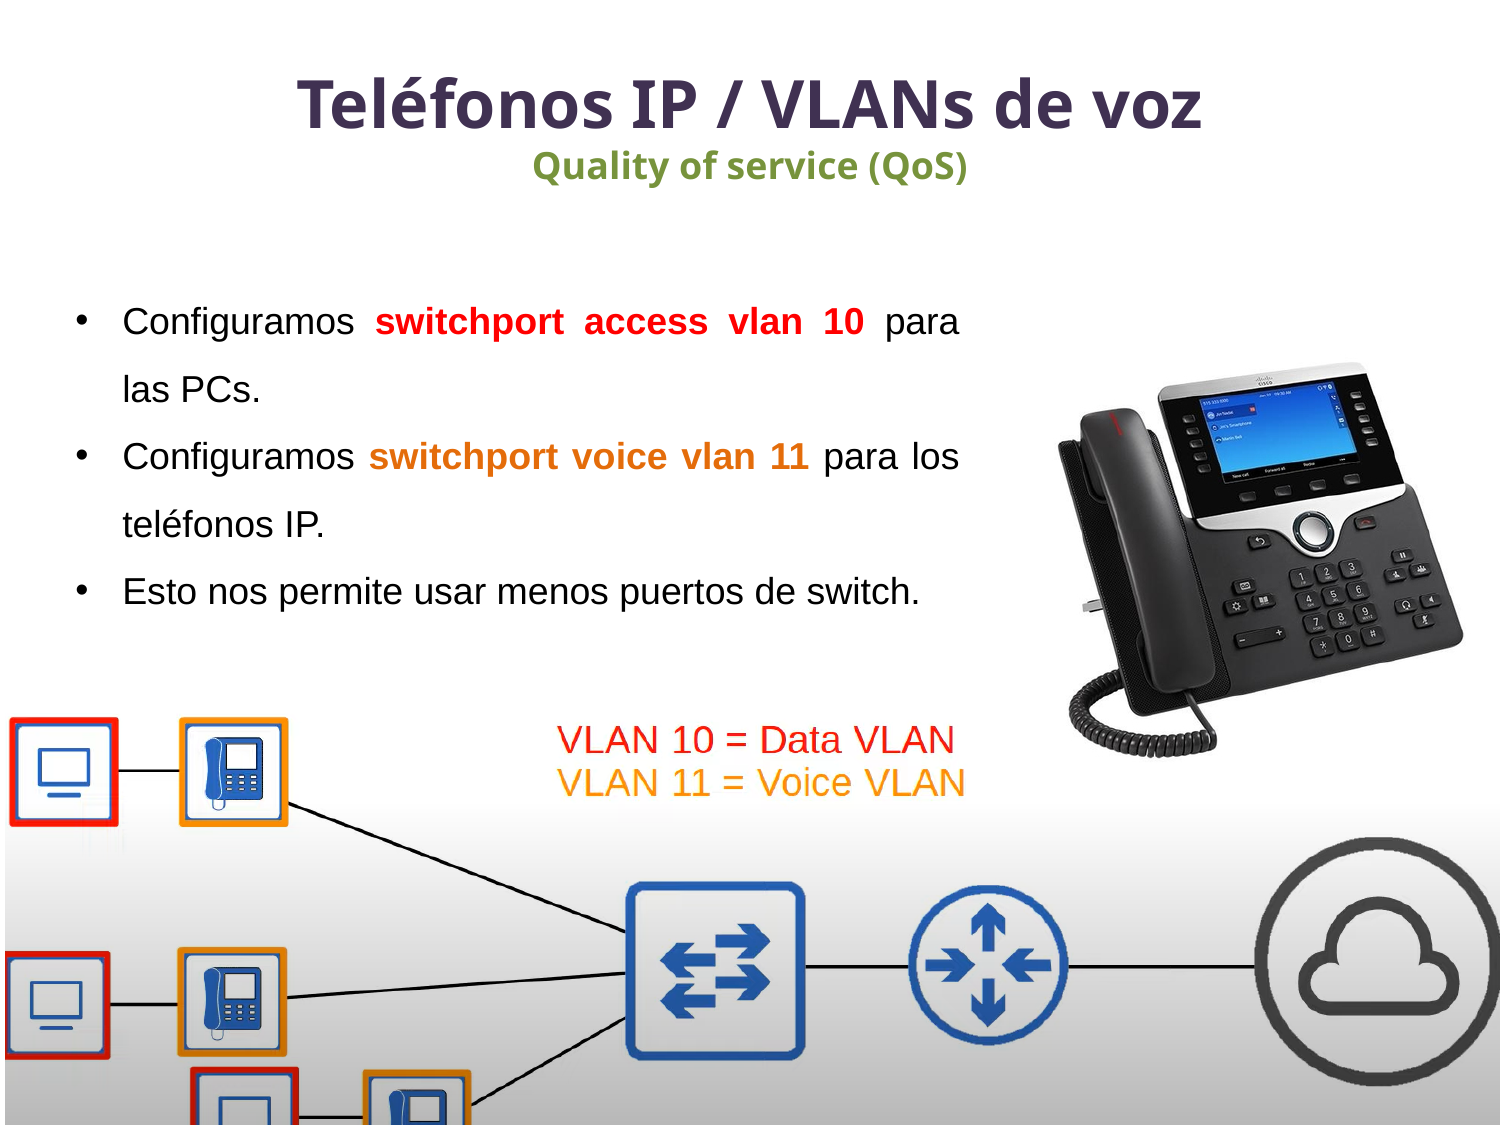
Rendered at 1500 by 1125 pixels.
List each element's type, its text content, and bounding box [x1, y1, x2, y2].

list Configuramos switchport access vlan 10 para las PCs. Configuramos switchport voice vlan 11 para los teléfonos IP. Esto nos permite usar menos puertos de switch. [13, 267, 975, 634]
text_box Teléfonos IP / VLANs de voz Quality of service (QoS) [168, 30, 1332, 219]
picture [5, 329, 1500, 1125]
